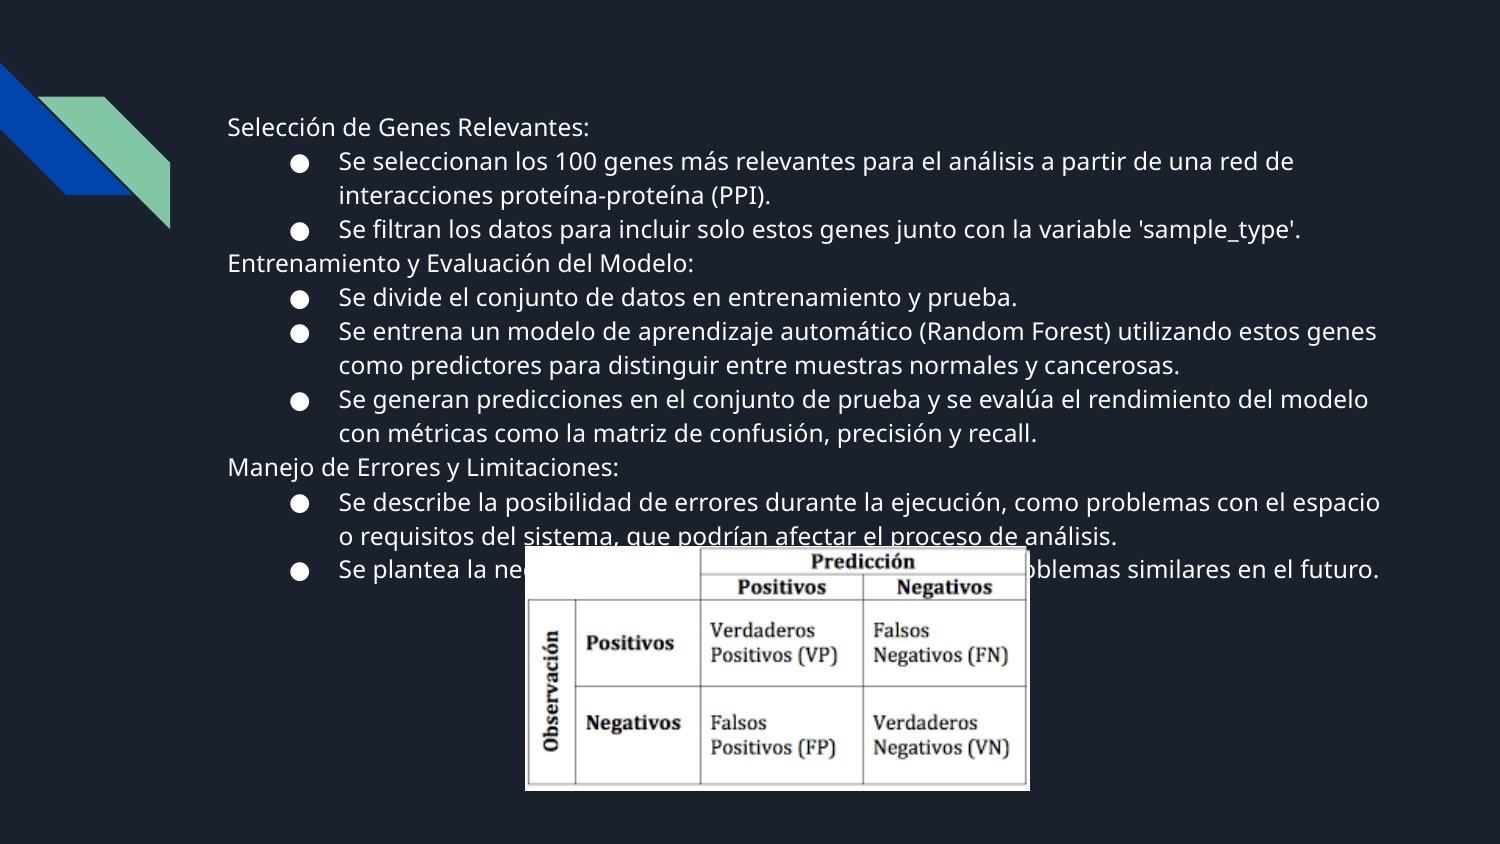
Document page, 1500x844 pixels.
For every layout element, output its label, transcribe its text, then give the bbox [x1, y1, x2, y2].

picture [524, 546, 1031, 791]
list Selección de Genes Relevantes: Se seleccionan los 100 genes más relevantes para el análisis a partir de una red de interacciones proteína-proteína (PPI). Se filtran los datos para incluir solo estos genes junto con la variable 'sample_type'. Entrenamiento y Evaluación del Modelo: Se divide el conjunto de datos en entrenamiento y prueba. Se entrena un modelo de aprendizaje automático (Random Forest) utilizando estos genes como predictores para distinguir entre muestras normales y cancerosas. Se generan predicciones en el conjunto de prueba y se evalúa el rendimiento del modelo con métricas como la matriz de confusión, precisión y recall. Manejo de Errores y Limitaciones: Se describe la posibilidad de errores durante la ejecución, como problemas con el espacio o requisitos del sistema, que podrían afectar el proceso de análisis. Se plantea la necesidad de mejorar el código para evitar problemas similares en el futuro. [175, 92, 1420, 603]
